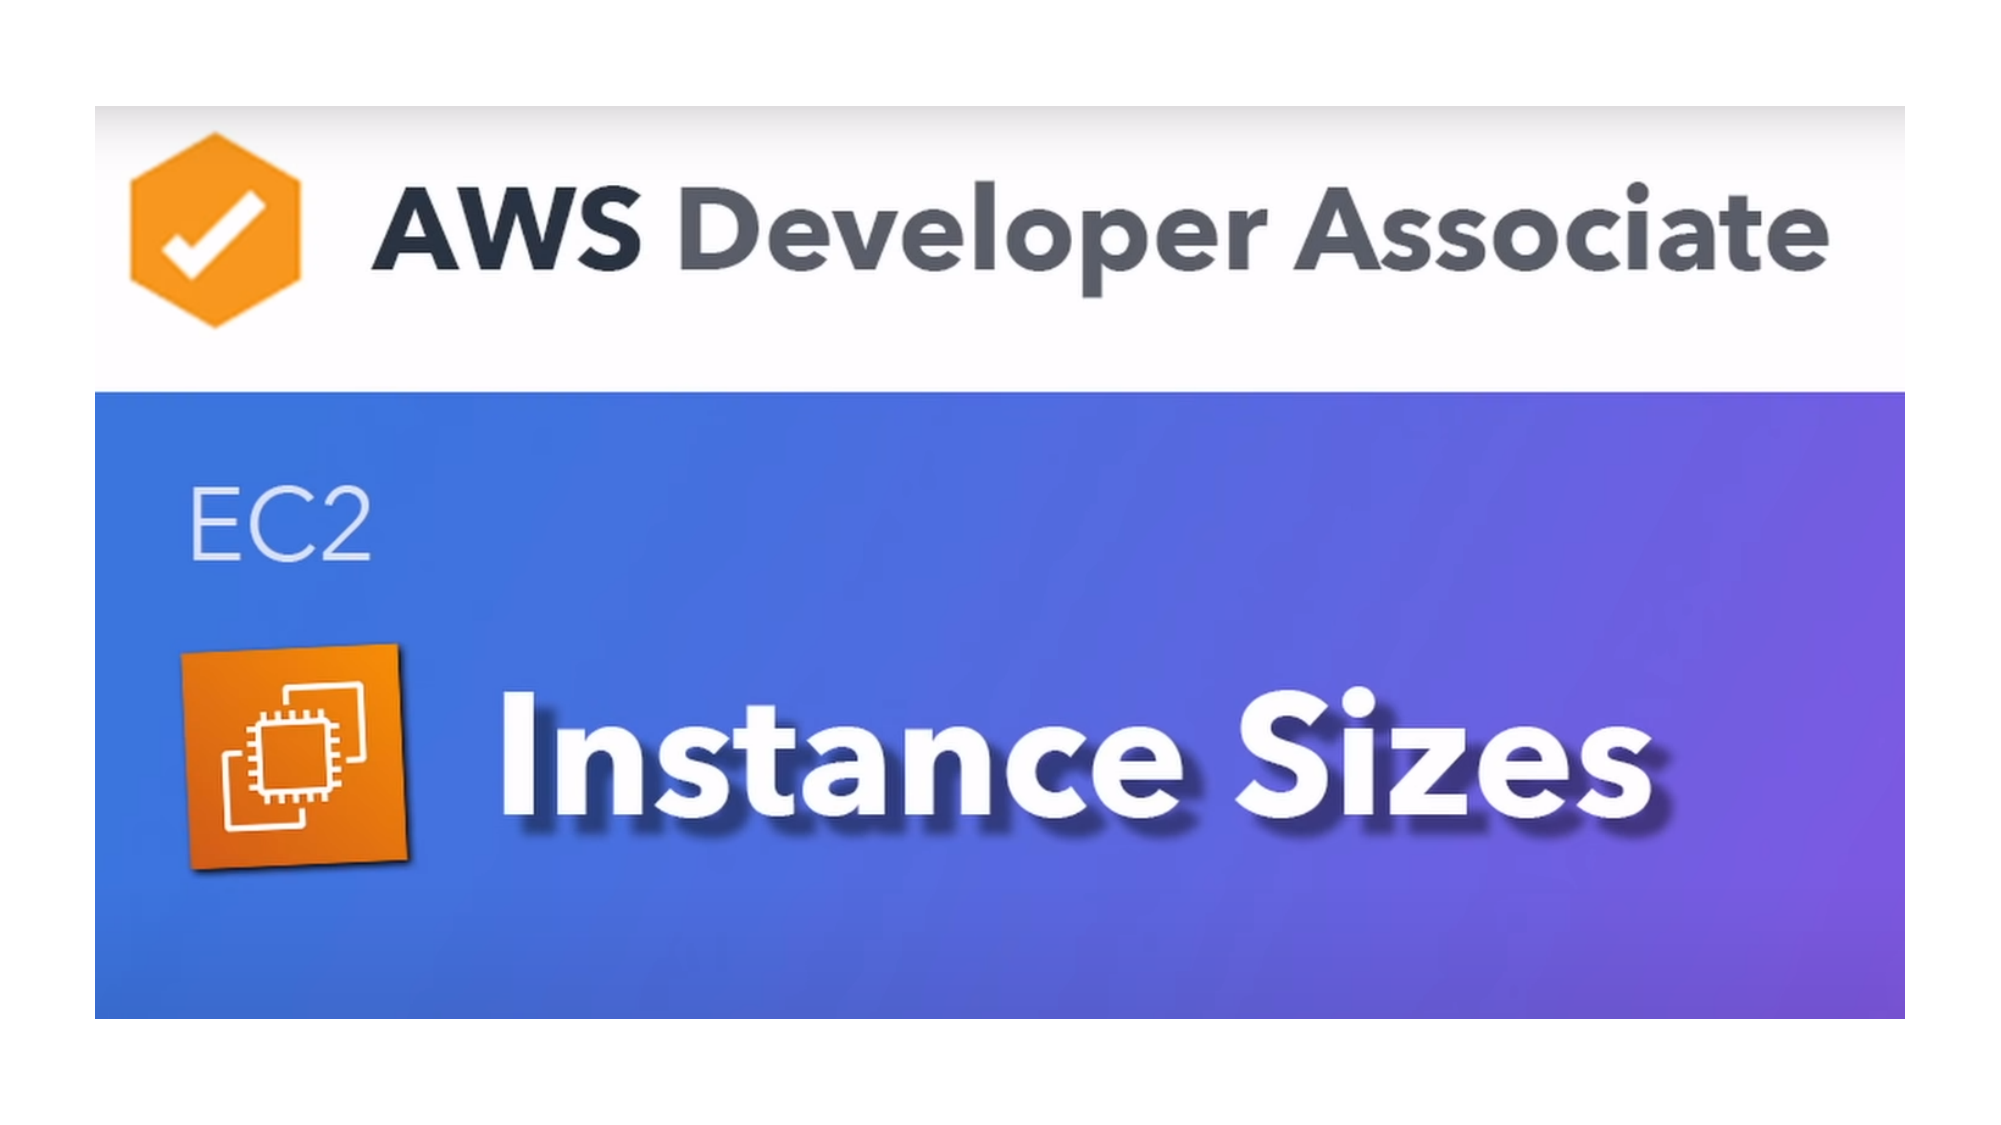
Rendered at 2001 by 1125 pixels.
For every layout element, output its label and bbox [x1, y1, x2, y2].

picture [95, 106, 1905, 1019]
